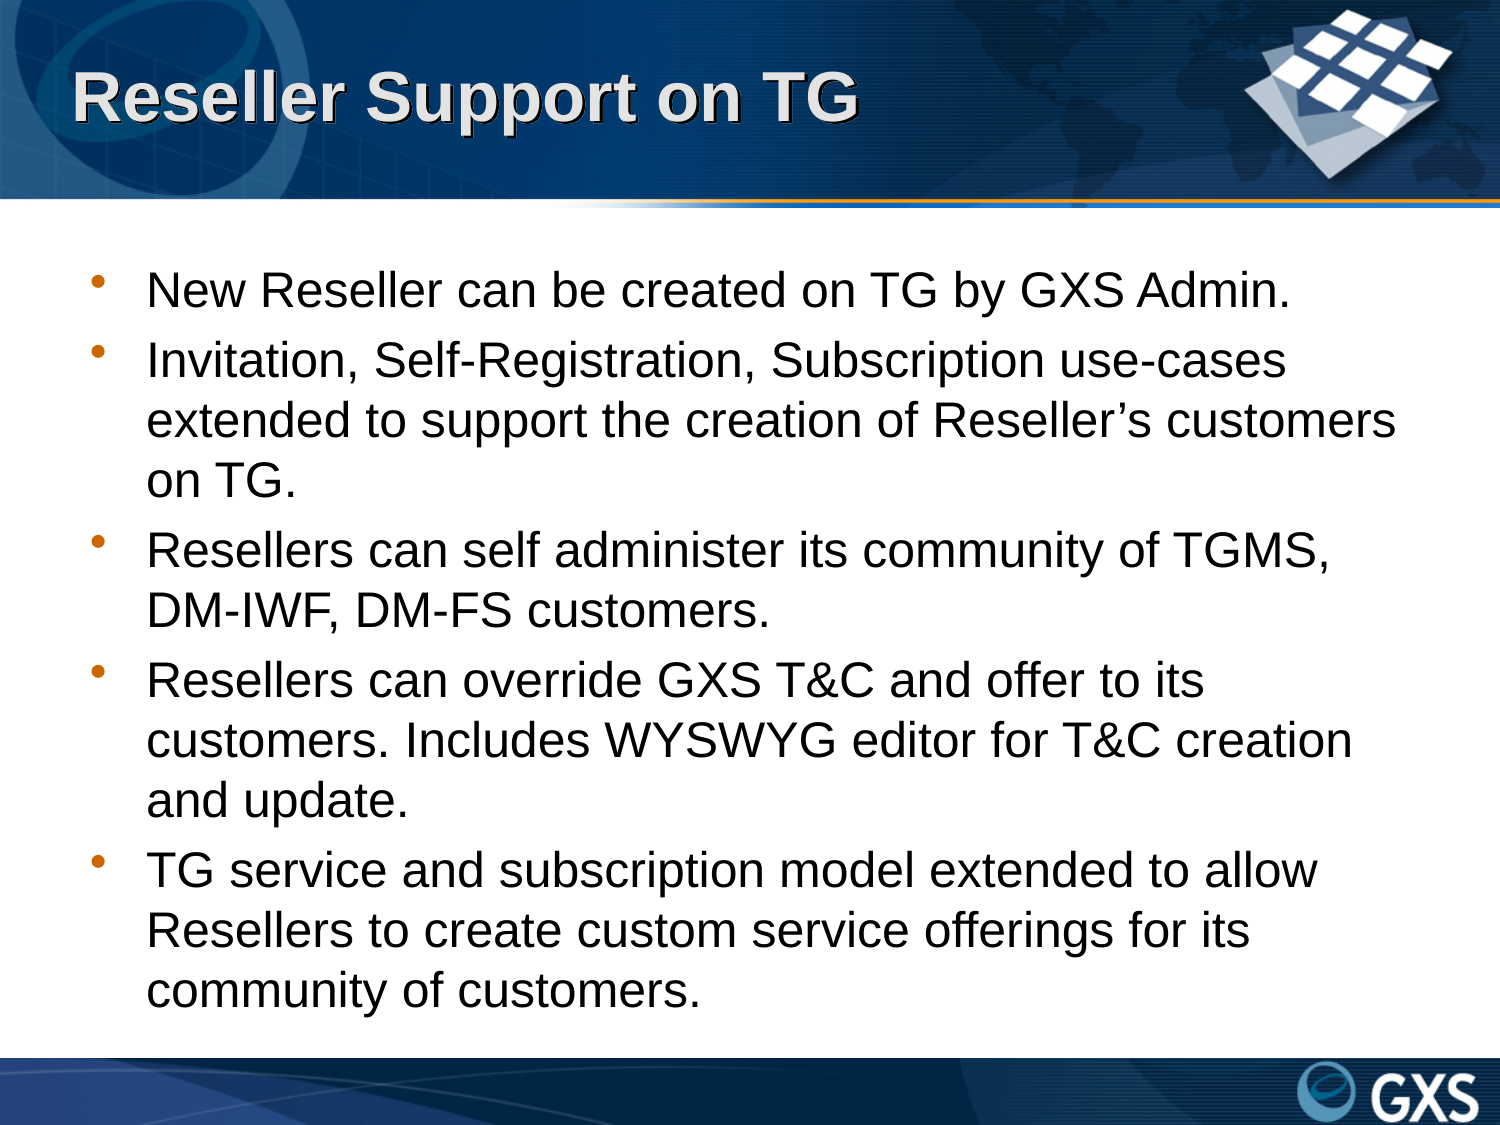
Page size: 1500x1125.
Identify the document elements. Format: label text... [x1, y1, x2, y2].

text_box New Reseller can be created on TG by GXS Admin. Invitation, Self-Registration, Subscription use-cases extended to support the creation of Reseller’s customers on TG. Resellers can self administer its community of TGMS, DM-IWF, DM-FS customers. Resellers can override GXS T&C and offer to its customers. Includes WYSWYG editor for T&C creation and update. TG service and subscription model extended to allow Resellers to create custom service offerings for its community of customers. [74, 249, 1425, 1038]
title Reseller Support on TG [56, 24, 1213, 176]
picture [0, 1058, 1500, 1125]
picture [0, 0, 1500, 208]
